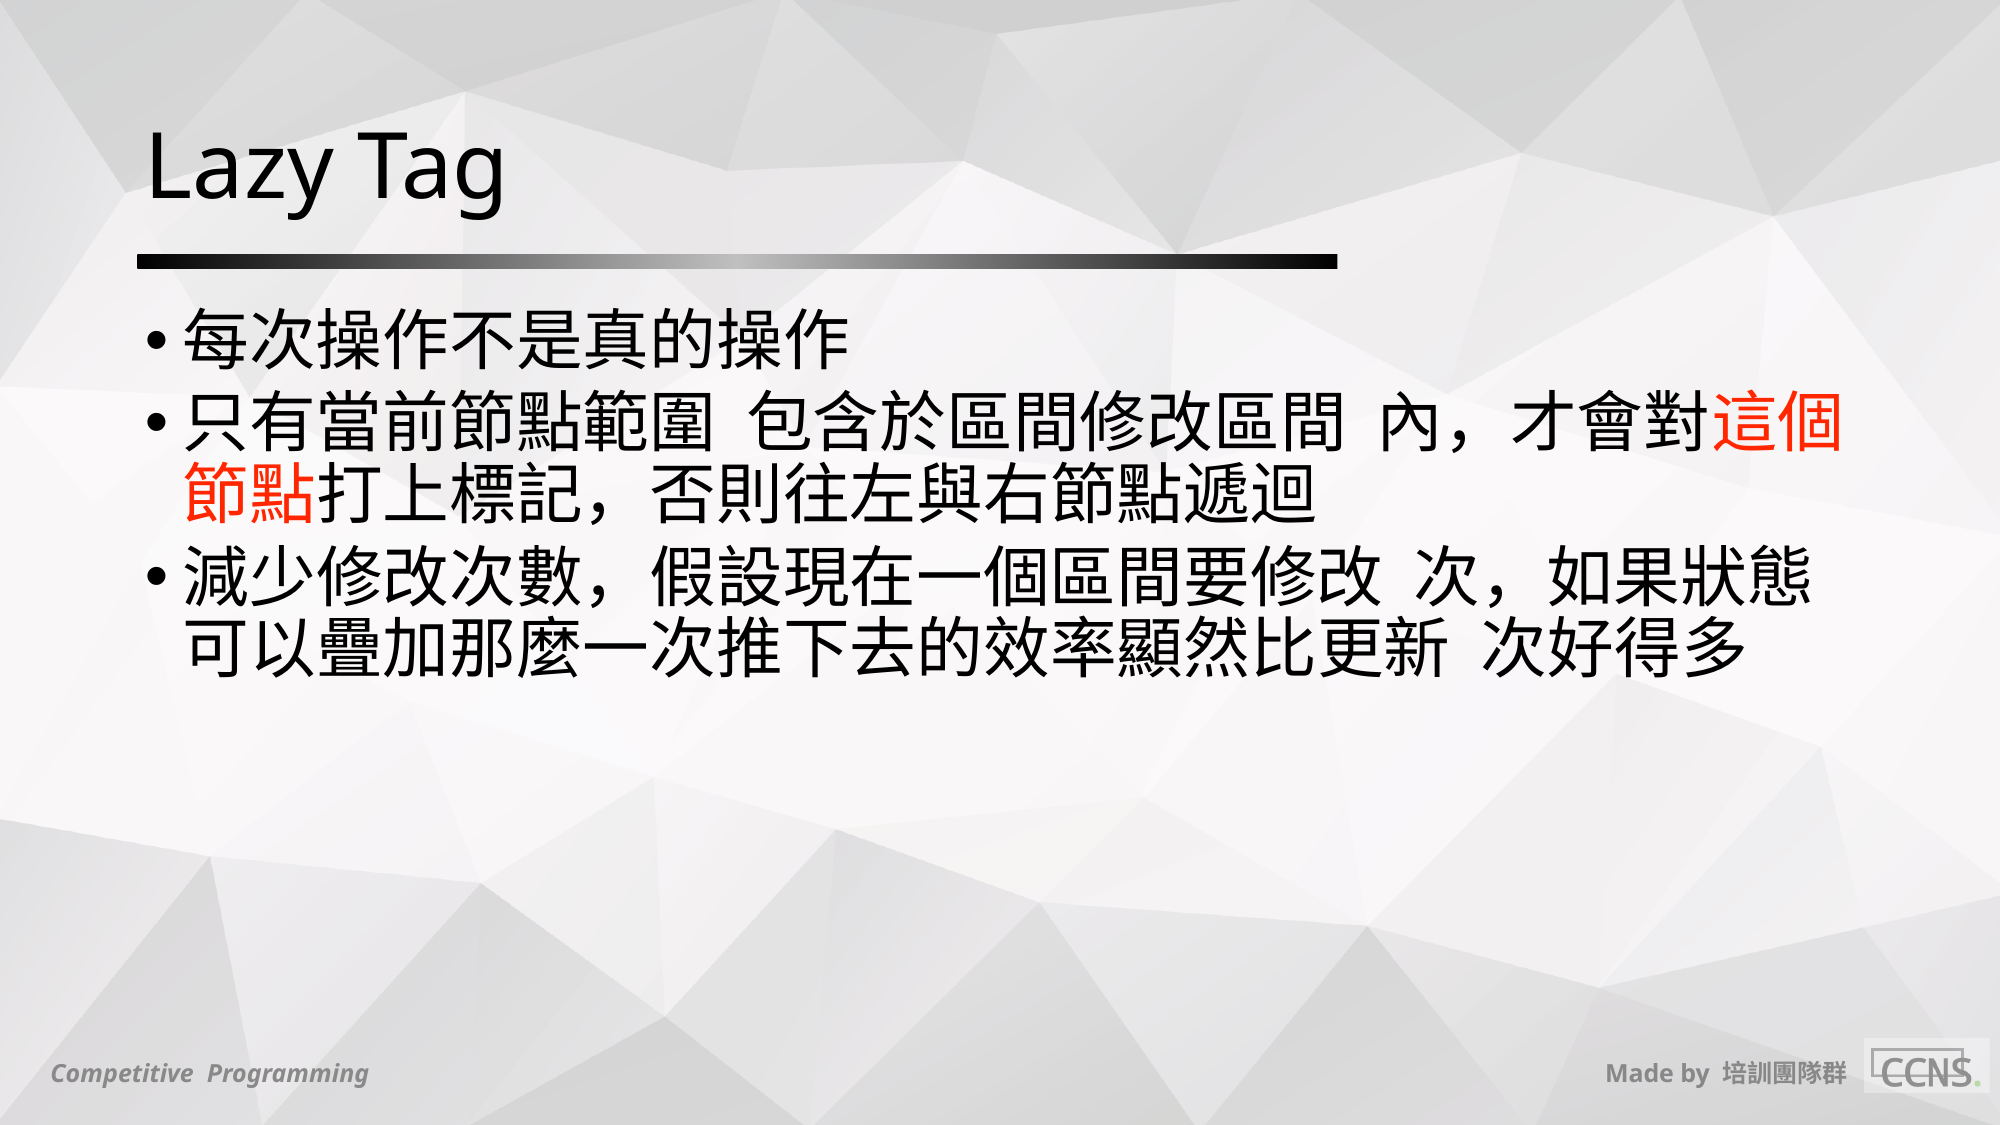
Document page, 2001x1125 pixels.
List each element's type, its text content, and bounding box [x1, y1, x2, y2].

title Lazy Tag [136, 59, 1863, 278]
picture [0, 0, 2000, 1125]
